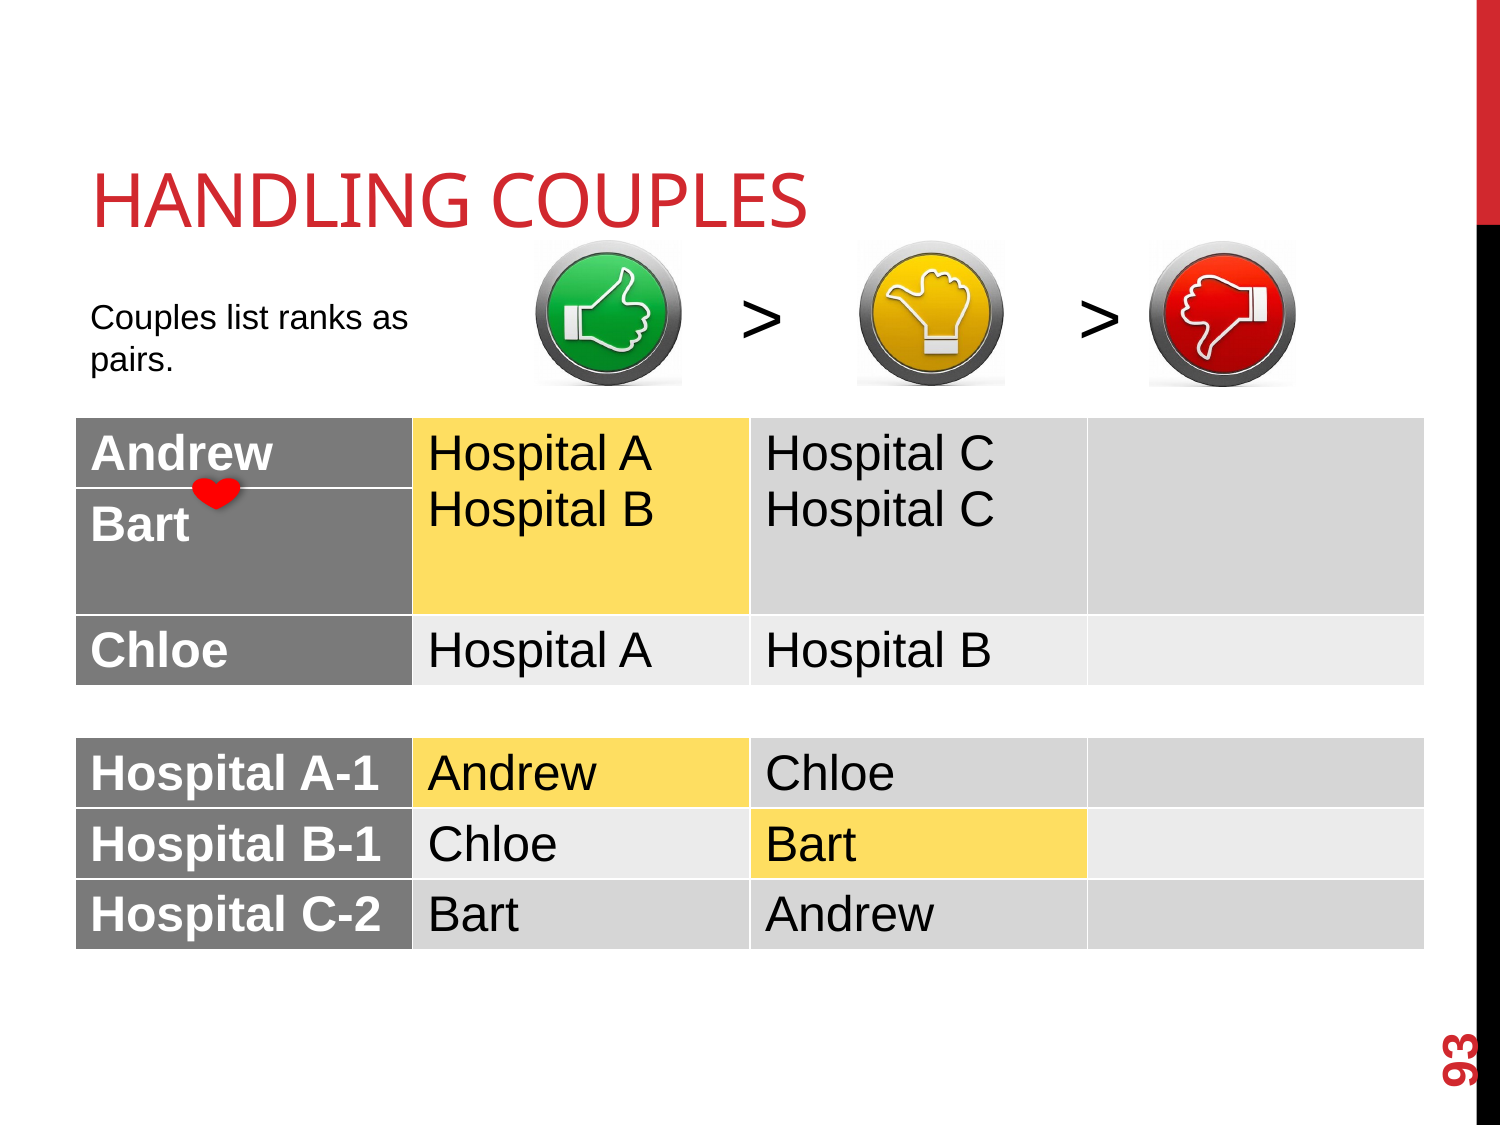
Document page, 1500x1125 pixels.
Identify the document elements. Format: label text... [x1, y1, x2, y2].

table_header [1088, 738, 1424, 807]
picture [533, 239, 682, 387]
picture [857, 240, 1006, 387]
table_cell [1088, 880, 1424, 949]
table_cell Hospital C-2 [76, 880, 412, 949]
table_cell Chloe [413, 809, 749, 878]
table_cell Bart [76, 489, 412, 614]
table_cell Hospital A [413, 616, 749, 685]
table_header Andrew [413, 738, 749, 807]
table_header Hospital A-1 [76, 738, 412, 807]
table_cell Hospital B-1 [76, 809, 412, 878]
table_cell Andrew [751, 880, 1087, 949]
table_cell Bart [751, 809, 1087, 878]
table_header [1088, 418, 1424, 614]
text_box > [1050, 262, 1148, 368]
table_cell Chloe [76, 616, 412, 685]
text_box [192, 478, 241, 510]
table_cell Hospital B [751, 616, 1087, 685]
table_header Chloe [751, 738, 1087, 807]
text_box Couples list ranks as pairs. [74, 287, 518, 386]
picture [1149, 240, 1296, 387]
table_header Hospital A Hospital B [413, 418, 749, 614]
table_header Hospital C Hospital C [751, 418, 1087, 614]
table_cell Bart [413, 880, 749, 949]
table_cell [1088, 809, 1424, 878]
title Handling Couples [75, 25, 1262, 250]
text_box > [712, 262, 813, 368]
table_header Andrew [76, 418, 412, 487]
slide_number 93 [1427, 887, 1488, 1104]
table_cell [1088, 616, 1424, 685]
